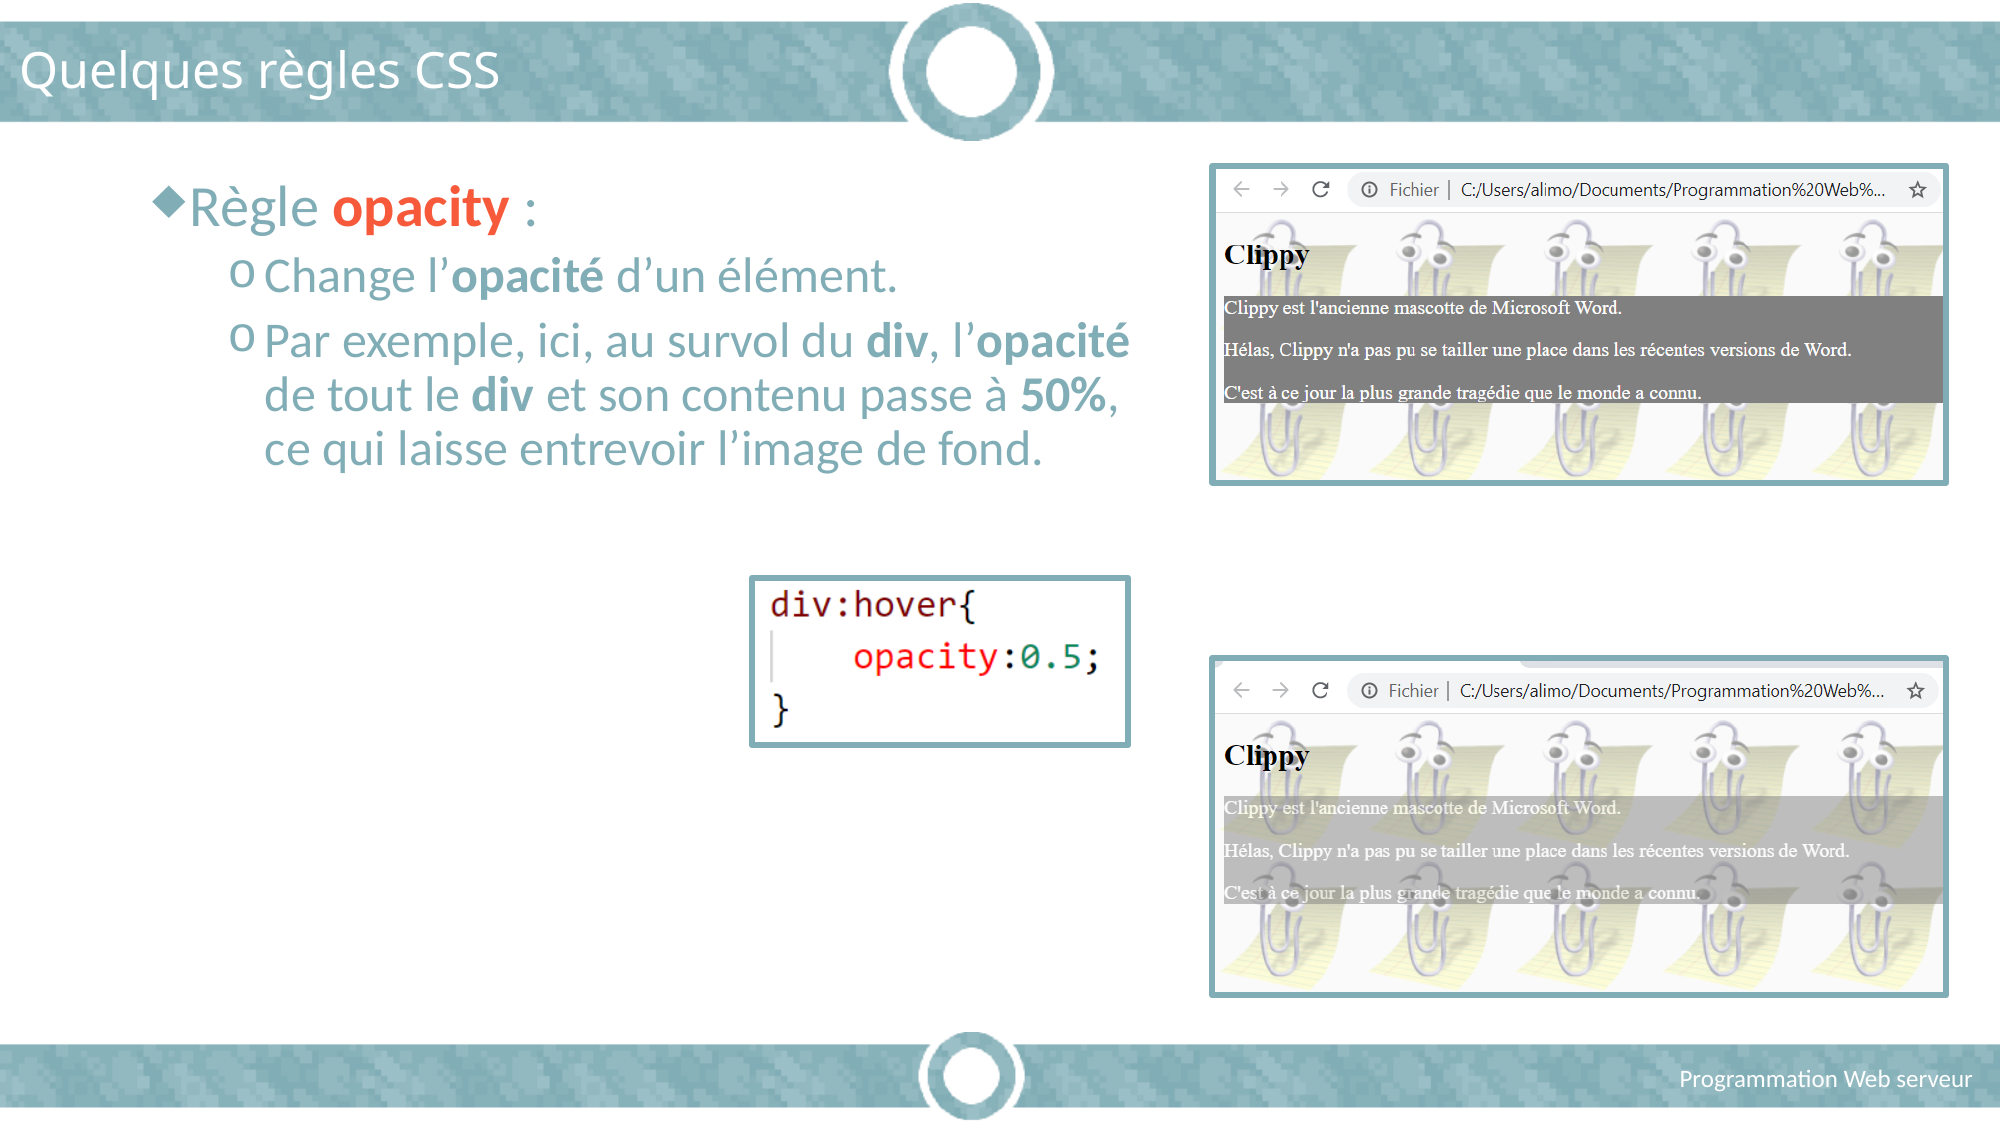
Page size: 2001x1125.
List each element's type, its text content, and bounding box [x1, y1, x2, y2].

list Règle opacity : Change l’opacité d’un élément. Par exemple, ici, au survol du div, l’opacité de tout le div et son contenu passe à 50%, ce qui laisse entrevoir l’image de fond. [137, 168, 1175, 1014]
picture [1215, 661, 1943, 993]
picture [754, 580, 1125, 743]
picture [0, 1032, 2000, 1122]
title Quelques règles CSS [4, 22, 884, 123]
picture [0, 3, 2000, 141]
picture [1215, 168, 1943, 480]
